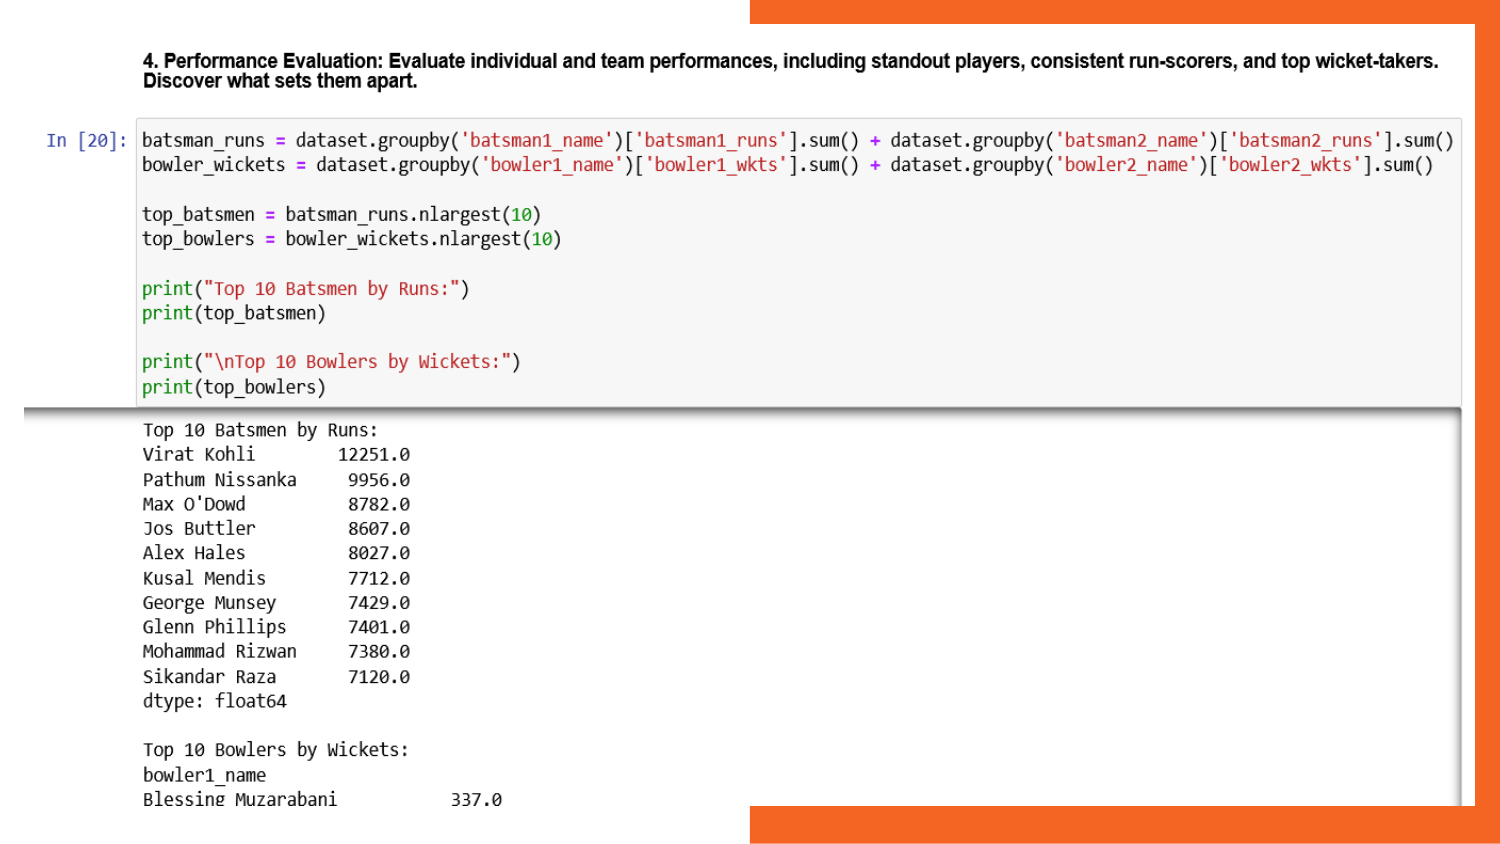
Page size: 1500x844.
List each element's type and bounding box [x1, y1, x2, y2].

picture [24, 24, 1476, 806]
